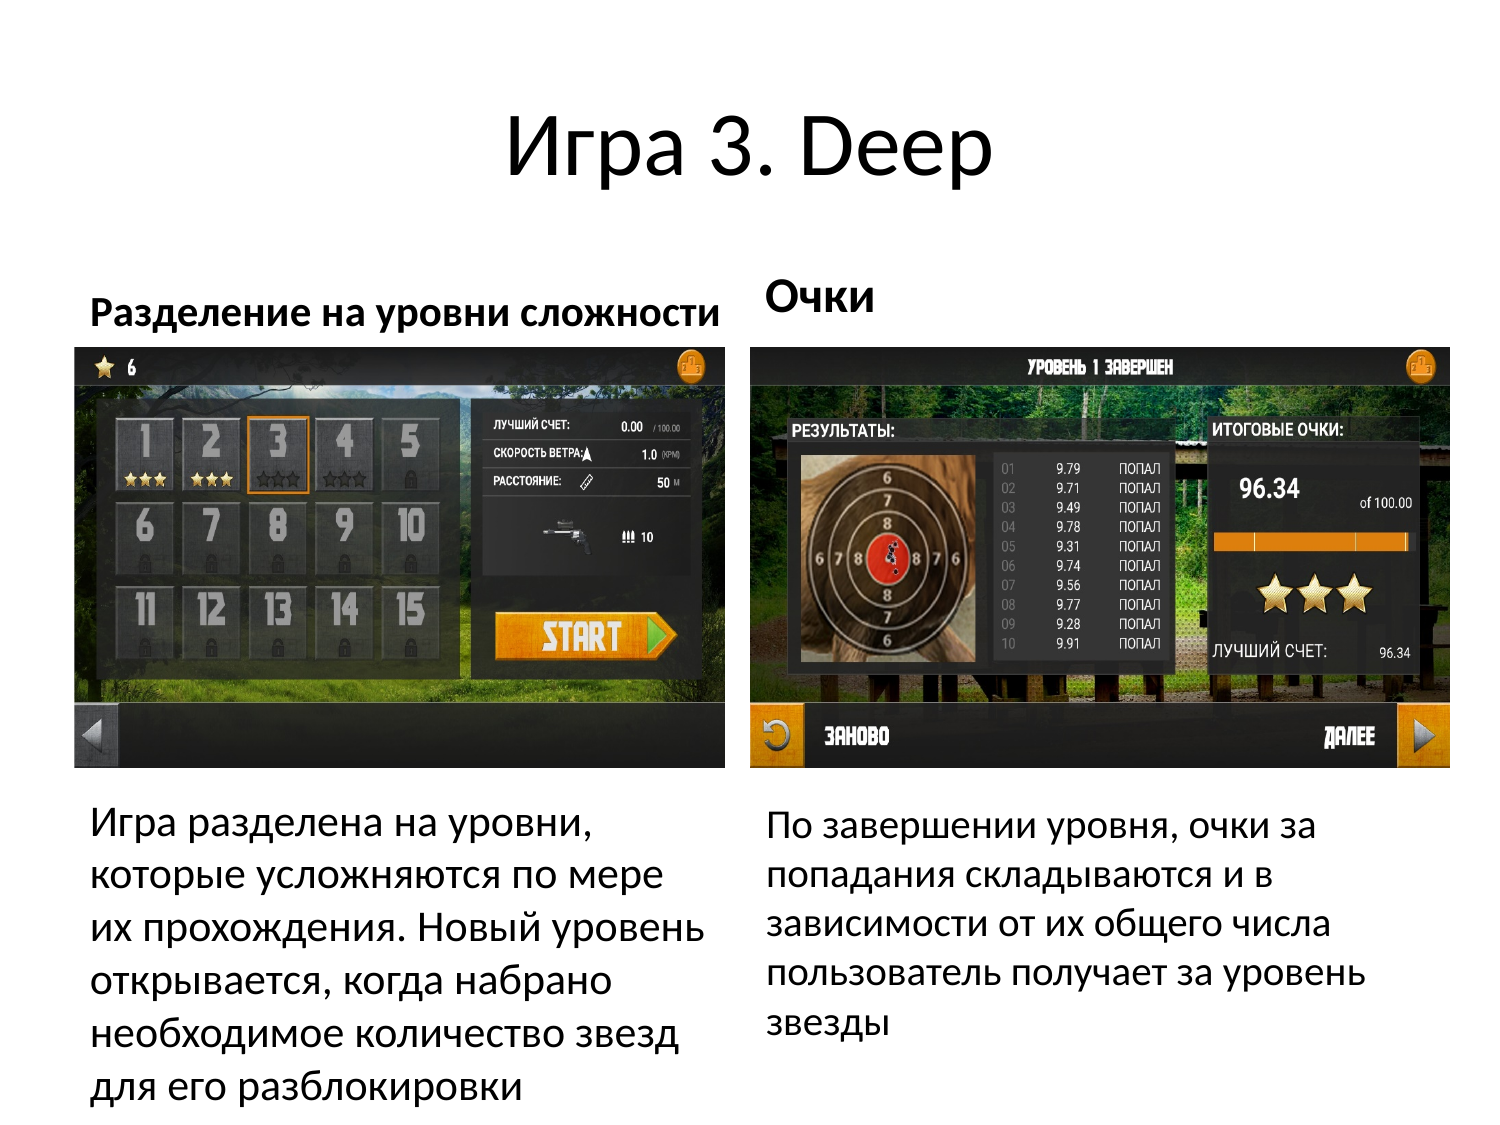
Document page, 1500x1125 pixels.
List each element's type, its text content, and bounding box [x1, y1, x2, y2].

list Игра разделена на уровни, которые усложняются по мере их прохождения. Новый уровень открывается, когда набрано необходимое количество звезд для его разблокировки [74, 784, 725, 1125]
list Разделение на уровни сложности [75, 237, 738, 343]
text_box [786, 774, 1450, 1051]
picture [749, 347, 1451, 768]
list Очки [750, 224, 1413, 330]
picture [74, 347, 726, 768]
title Игра 3. Deep [75, 45, 1425, 233]
text_box По завершении уровня, очки за попадания складываются и в зависимости от их общего числа пользователь получает за уровень звезды [751, 789, 1414, 1051]
